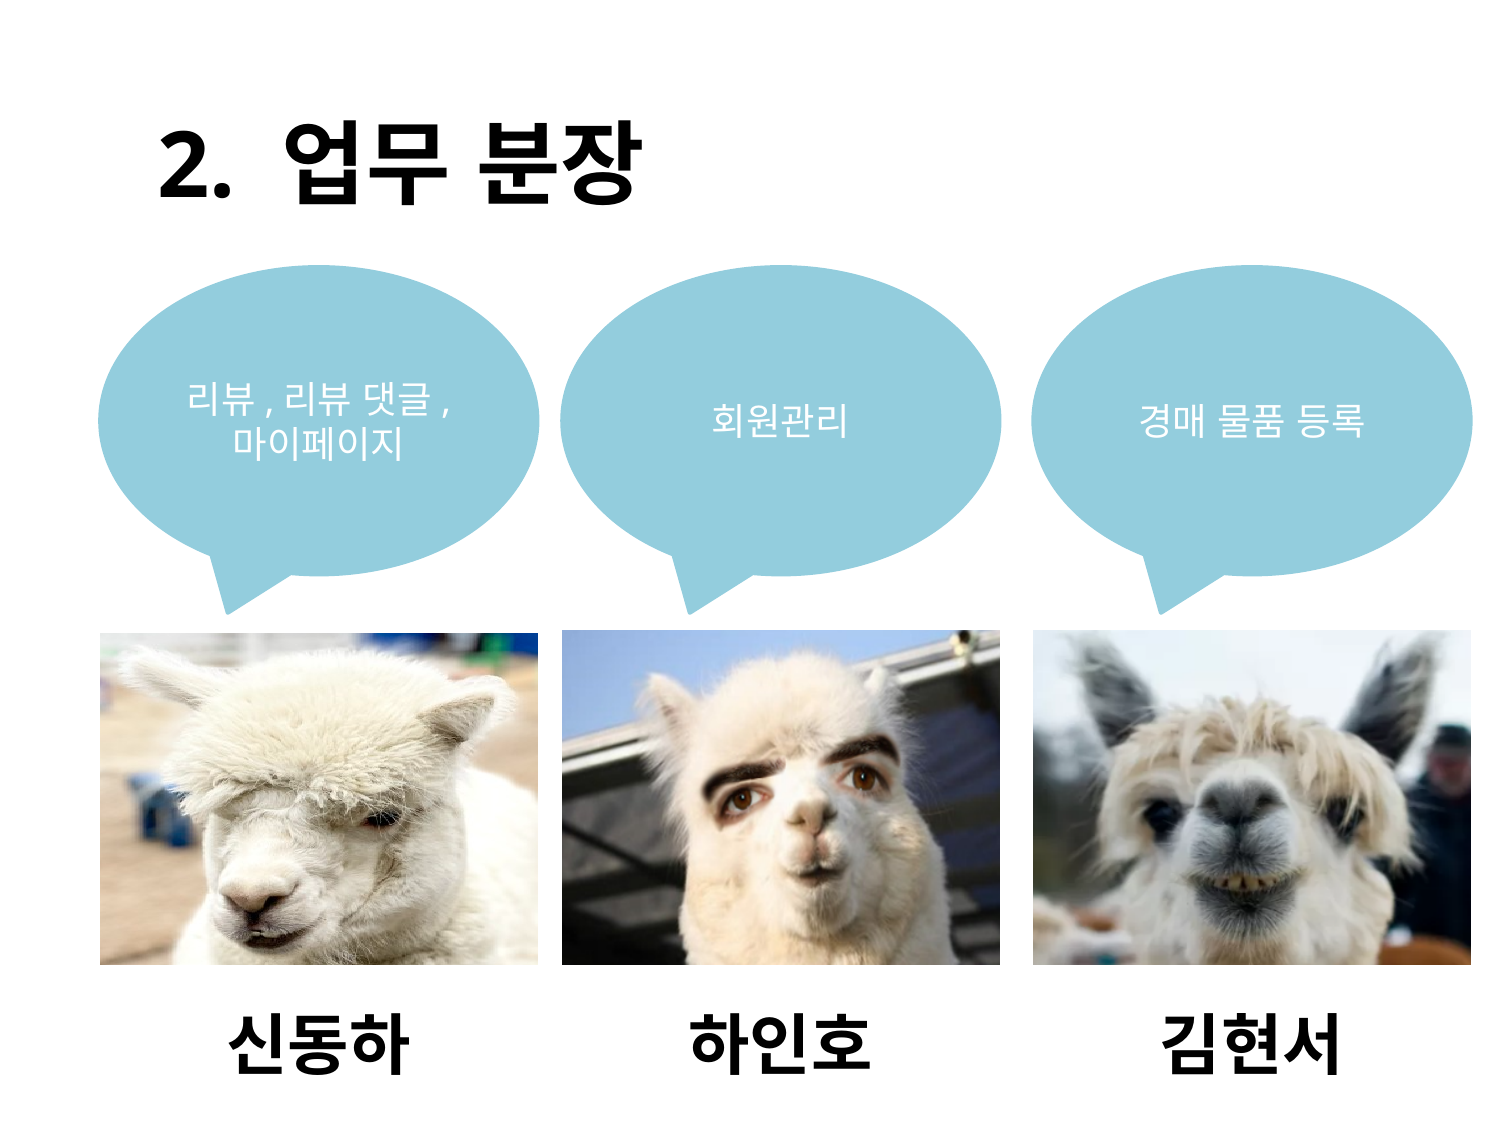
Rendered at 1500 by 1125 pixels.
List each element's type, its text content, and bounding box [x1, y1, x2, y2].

text_box 경매 물품 등록 [1031, 265, 1473, 615]
text_box 회원관리 [560, 265, 1002, 615]
picture [1033, 630, 1471, 965]
picture [100, 633, 538, 965]
text_box 하인호 [611, 995, 951, 1091]
text_box 김현서 [1082, 995, 1422, 1091]
picture [562, 630, 1000, 965]
text_box 리뷰,리뷰 댓글, 마이페이지 [98, 265, 540, 615]
title 2. 업무 분장 [41, 54, 762, 268]
text_box 신동하 [148, 995, 489, 1091]
